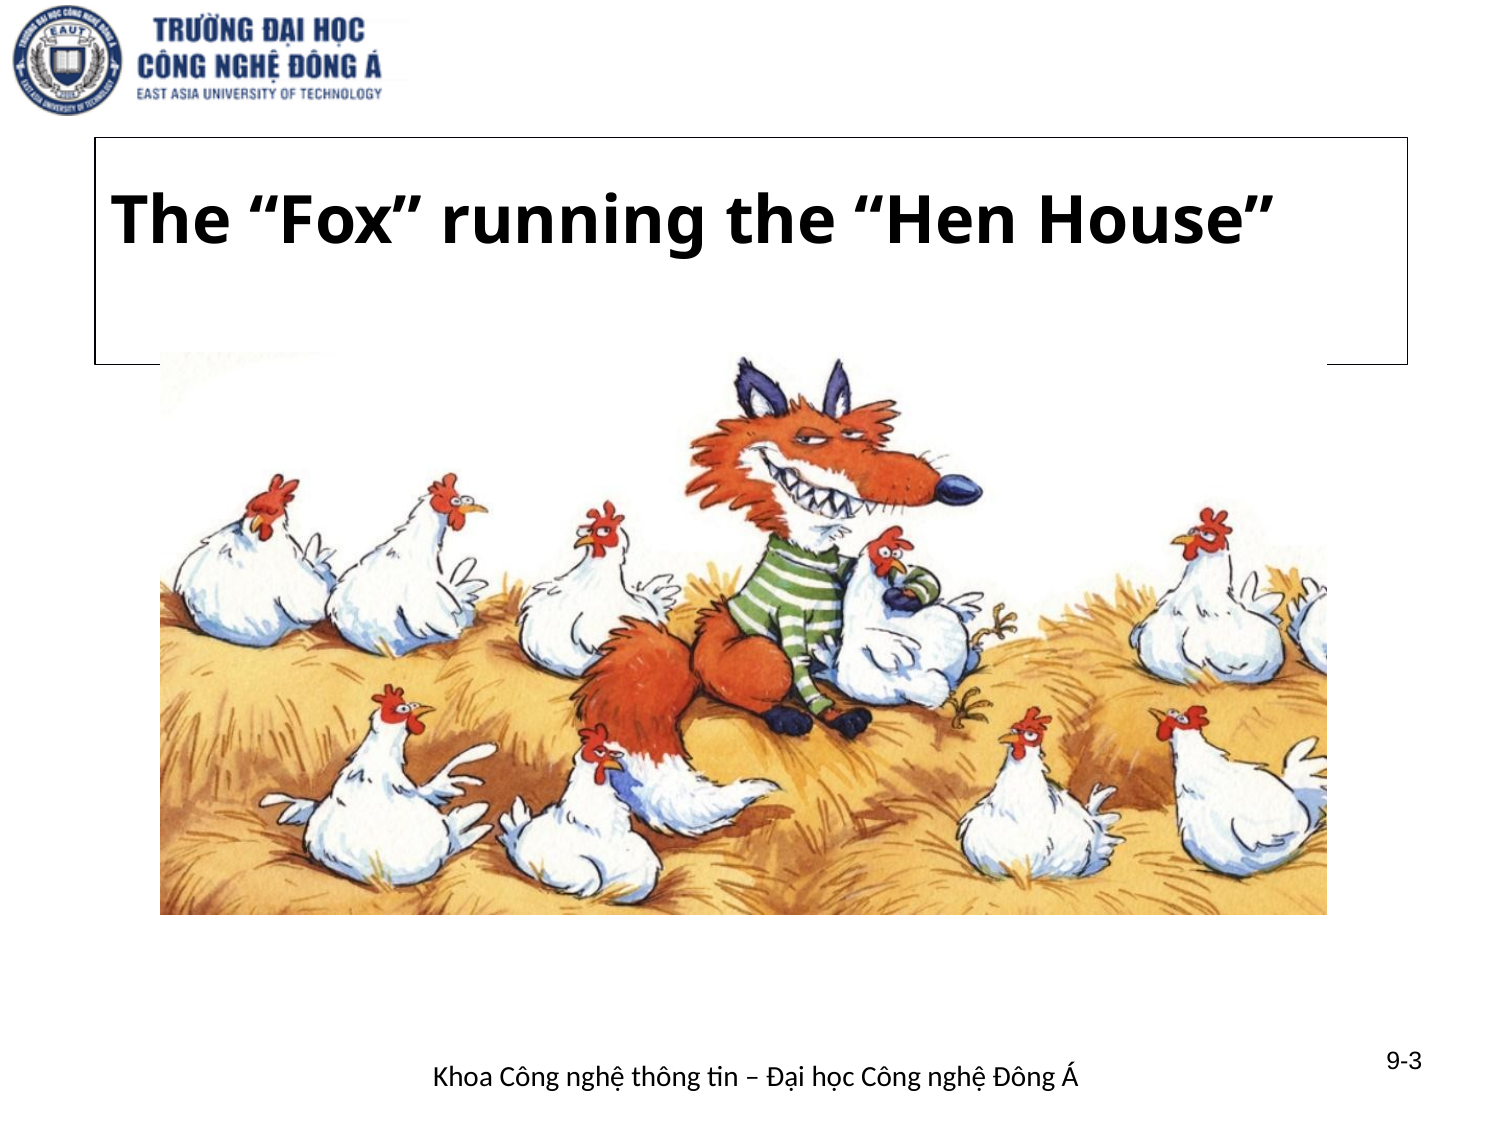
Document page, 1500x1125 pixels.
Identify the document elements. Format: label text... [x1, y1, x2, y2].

picture [160, 352, 1327, 915]
title The “Fox” running the “Hen House” [95, 137, 1408, 365]
picture [5, 5, 409, 116]
text_box 9-3 [1384, 1044, 1431, 1105]
